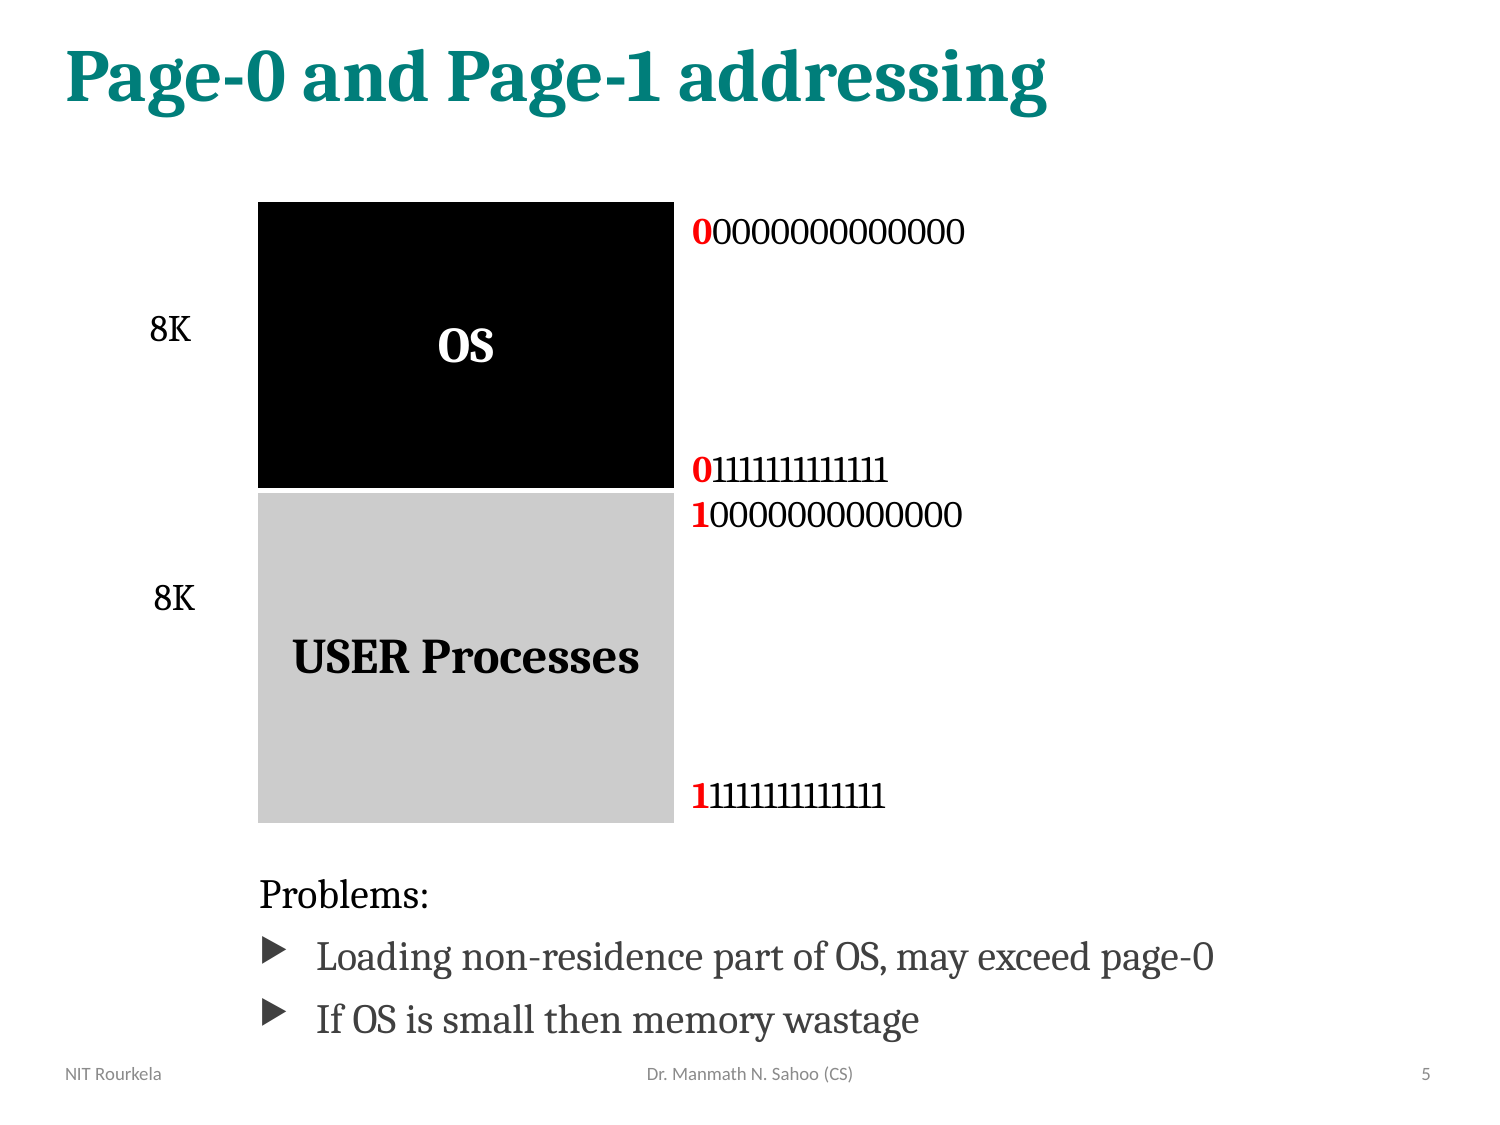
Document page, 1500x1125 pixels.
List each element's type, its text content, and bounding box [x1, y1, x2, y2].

footer Dr. Manmath N. Sahoo (CS) [496, 1050, 1004, 1103]
table_cell USER Processes [258, 493, 674, 823]
text_box 00000000000000 [677, 199, 1003, 260]
slide_number 5 [1089, 1042, 1446, 1103]
table_header OS [258, 202, 674, 488]
text_box 01111111111111 [677, 437, 1003, 482]
text_box 8K [117, 565, 232, 626]
slide_number NIT Rourkela [50, 1042, 441, 1103]
text_box 8K [113, 296, 228, 357]
text_box 10000000000000 [677, 482, 1003, 543]
title Page-0 and Page-1 addressing [50, 5, 1446, 149]
text_box 11111111111111 [677, 763, 1003, 824]
text_box Problems: Loading non-residence part of OS, may exceed page-0 If OS is small then memory wastage [199, 859, 1407, 1050]
